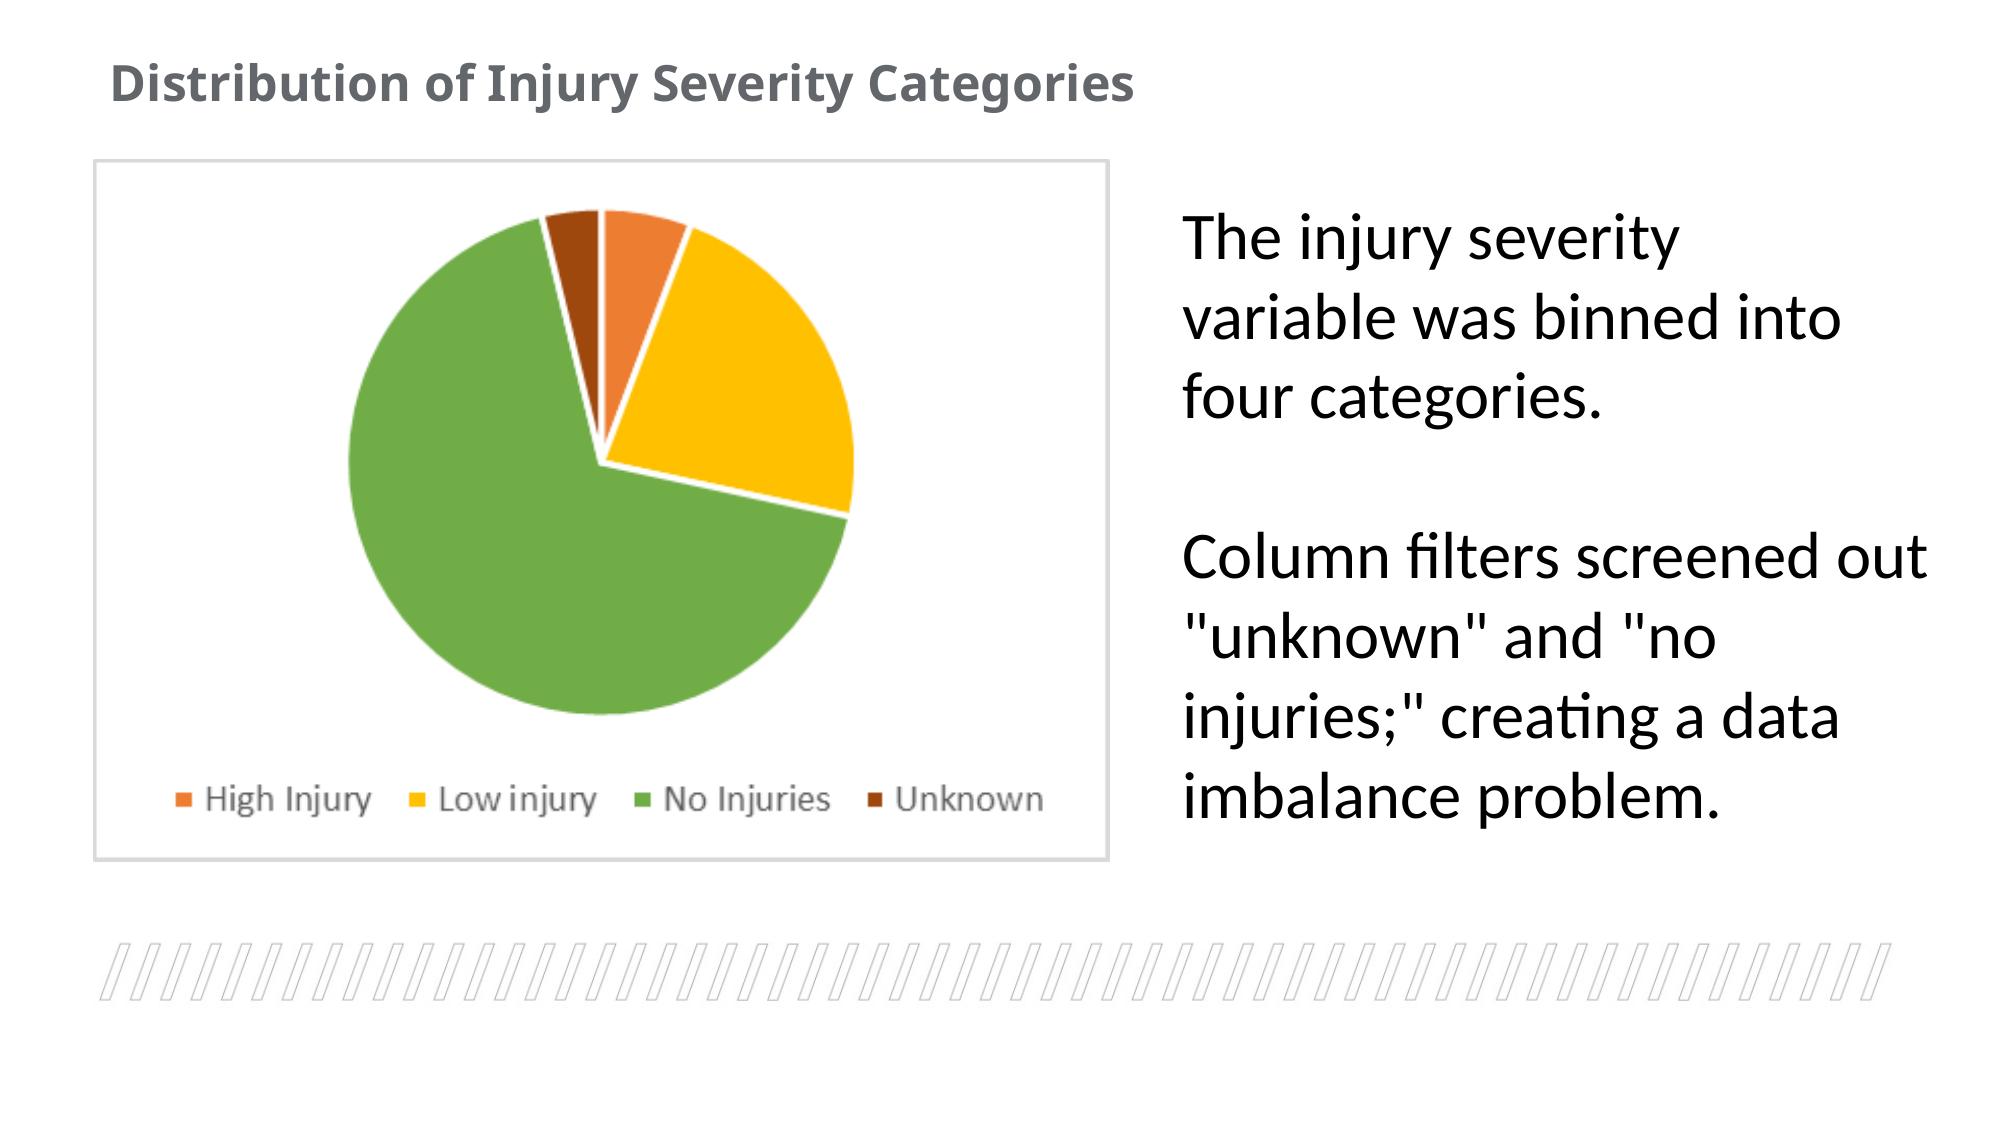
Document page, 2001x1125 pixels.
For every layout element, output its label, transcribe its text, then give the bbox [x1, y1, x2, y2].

text_box [85, 23, 1897, 160]
picture [0, 0, 2001, 1125]
text_box Distribution of Injury Severity Categories [94, 44, 1906, 120]
text_box The injury severity variable was binned into four categories. Column filters screened out "unknown" and "no injuries;" creating a data imbalance problem. [1167, 184, 1950, 840]
